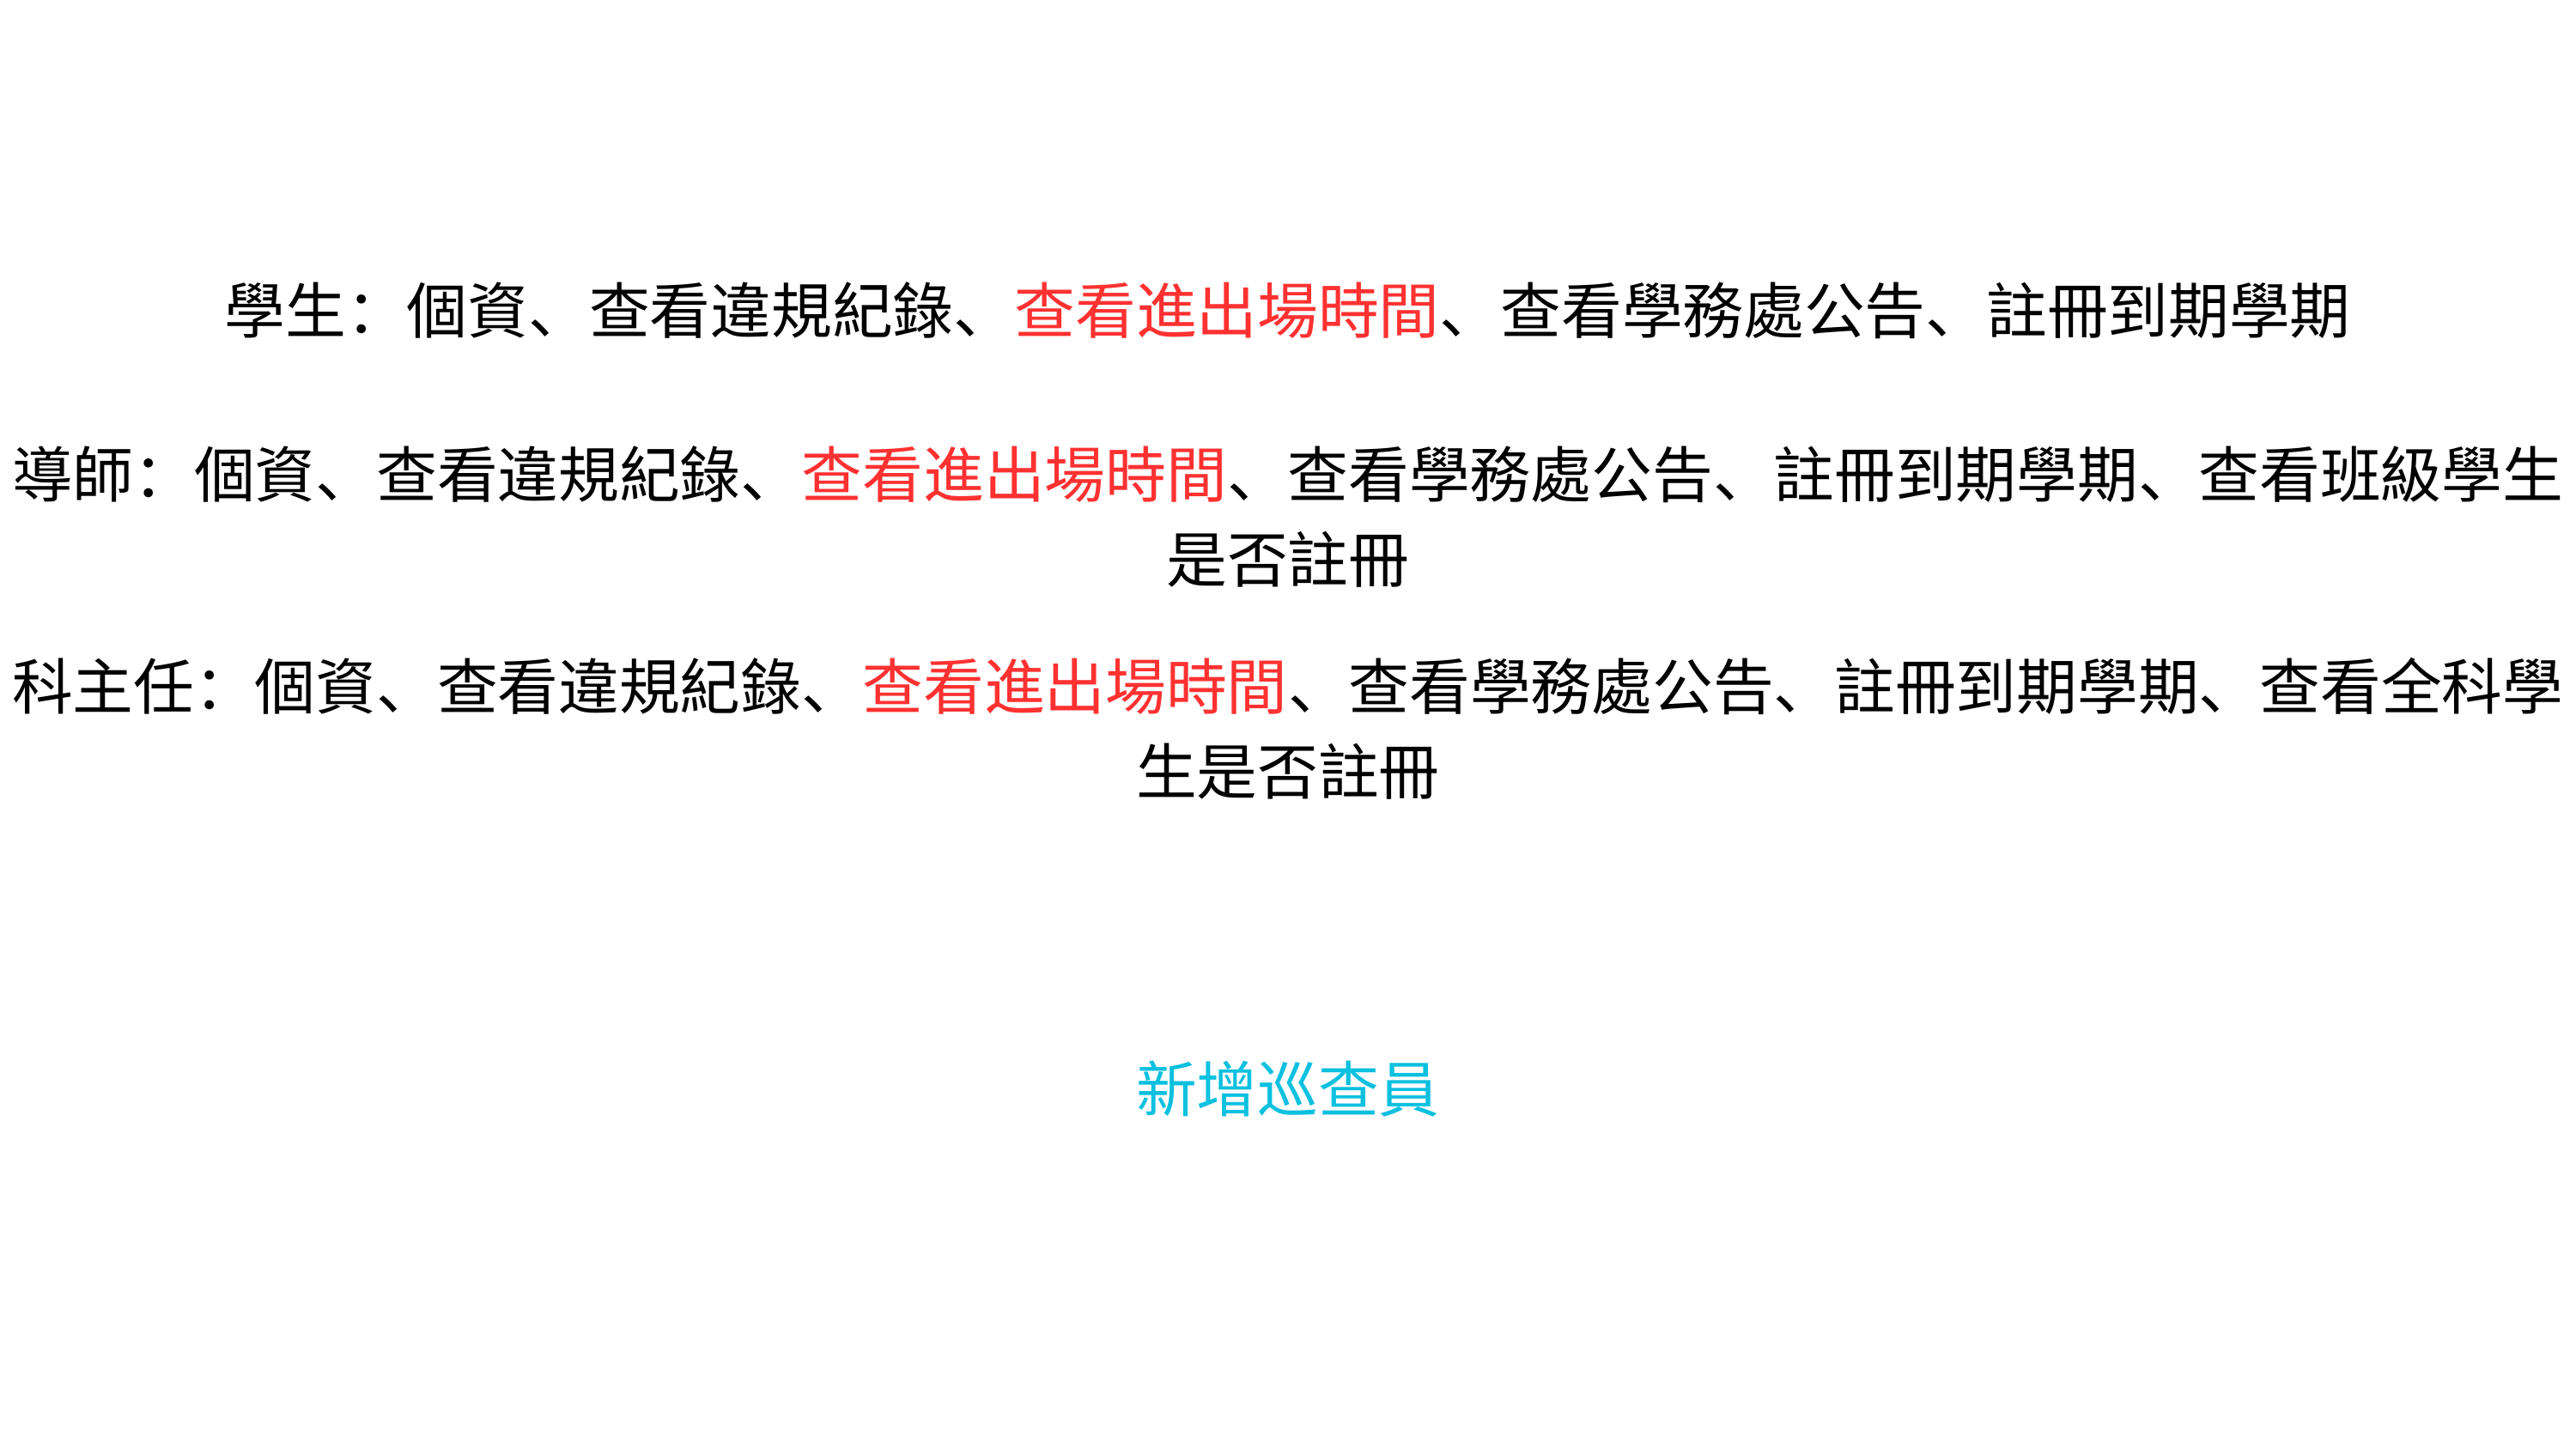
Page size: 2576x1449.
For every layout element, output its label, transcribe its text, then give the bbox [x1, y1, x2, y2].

text_box 學生：個資、查看違規紀錄、查看進出場時間、查看學務處公告、註冊到期學期 [223, 260, 2353, 346]
text_box 新增巡查員 [1135, 1039, 1441, 1125]
text_box 導師：個資、查看違規紀錄、查看進出場時間、查看學務處公告、註冊到期學期、查看班級學生是否註冊 [0, 424, 2576, 595]
text_box 科主任：個資、查看違規紀錄、查看進出場時間、查看學務處公告、註冊到期學期、查看全科學生是否註冊 [0, 636, 2576, 807]
